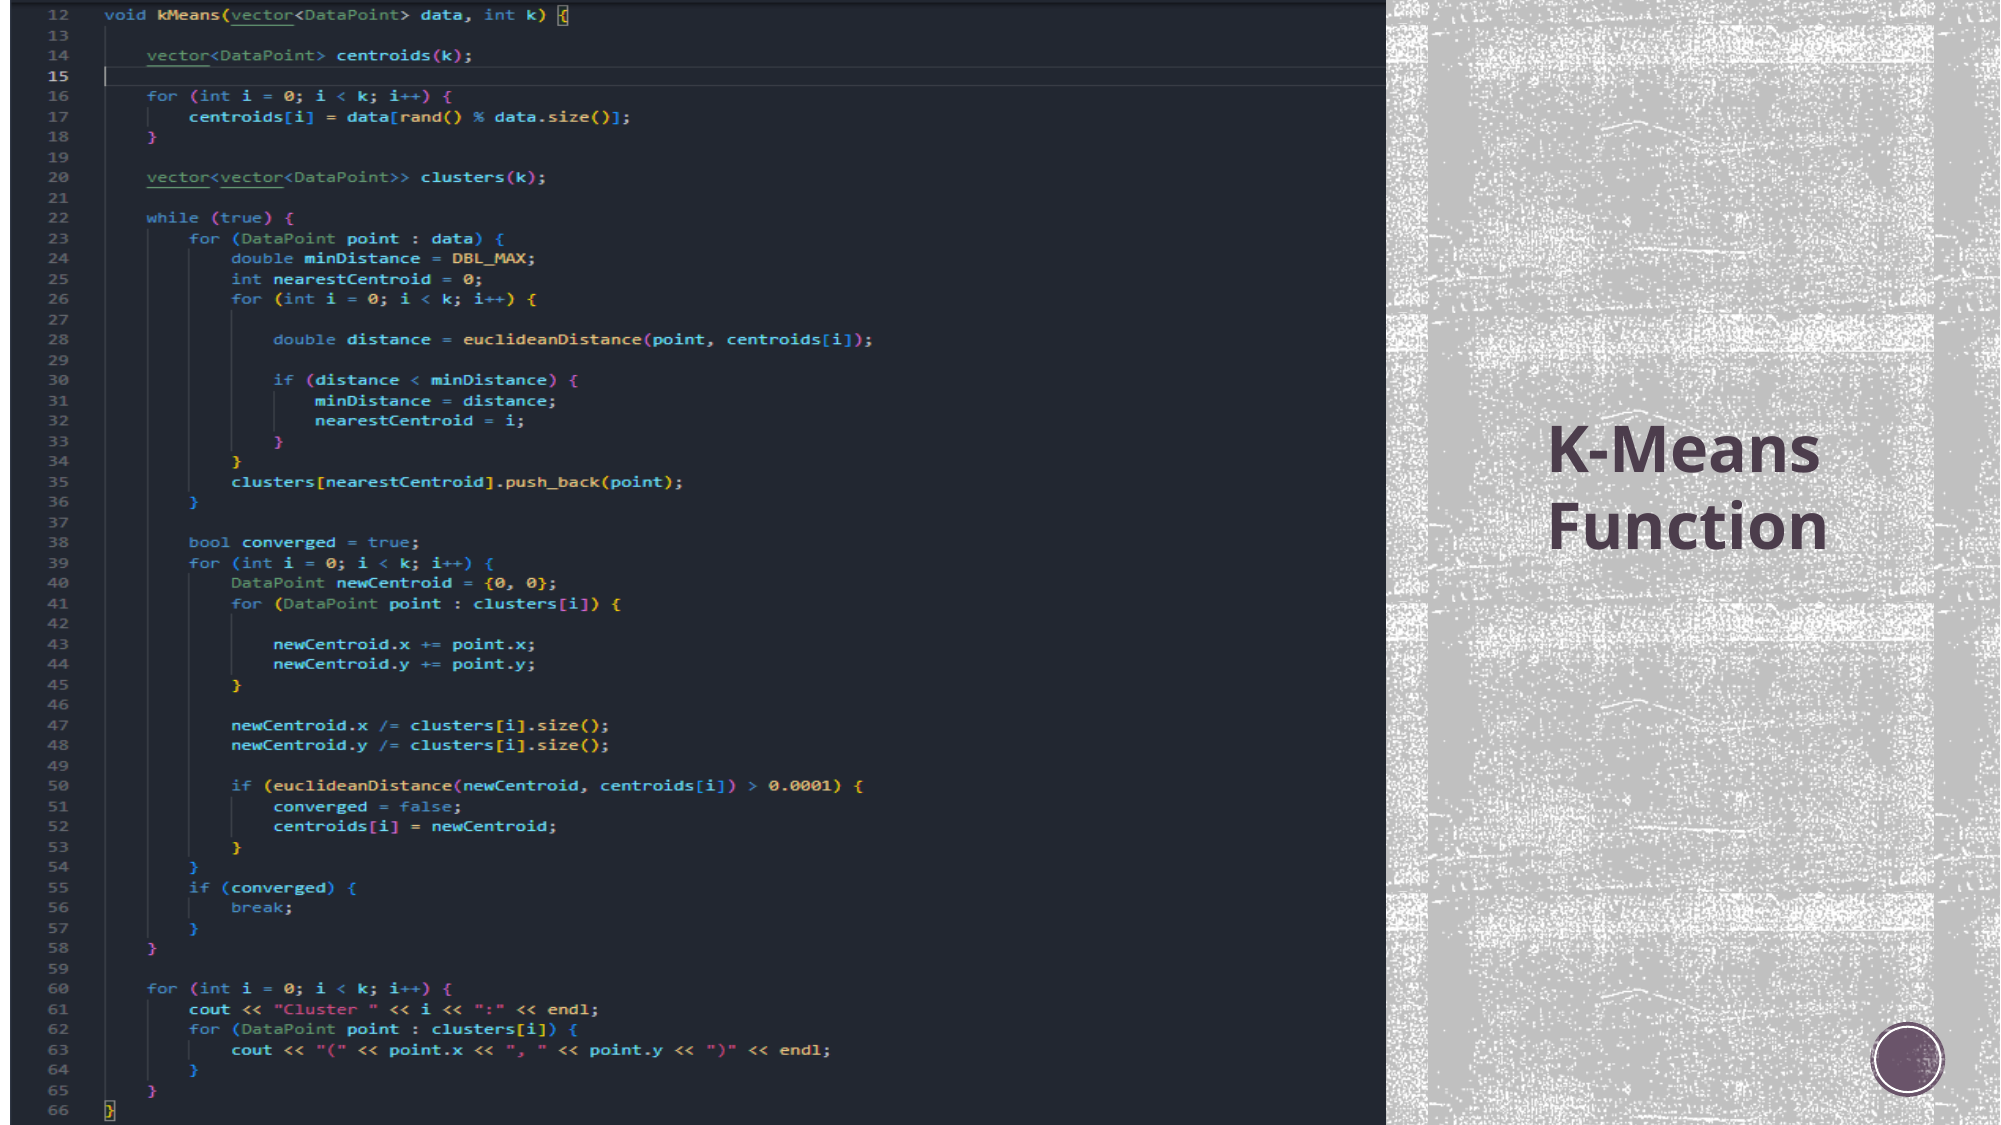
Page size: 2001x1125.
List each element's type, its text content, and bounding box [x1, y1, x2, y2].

list K-Means Function [1531, 400, 1898, 595]
picture [10, 0, 1386, 1125]
picture [1870, 1021, 1946, 1097]
